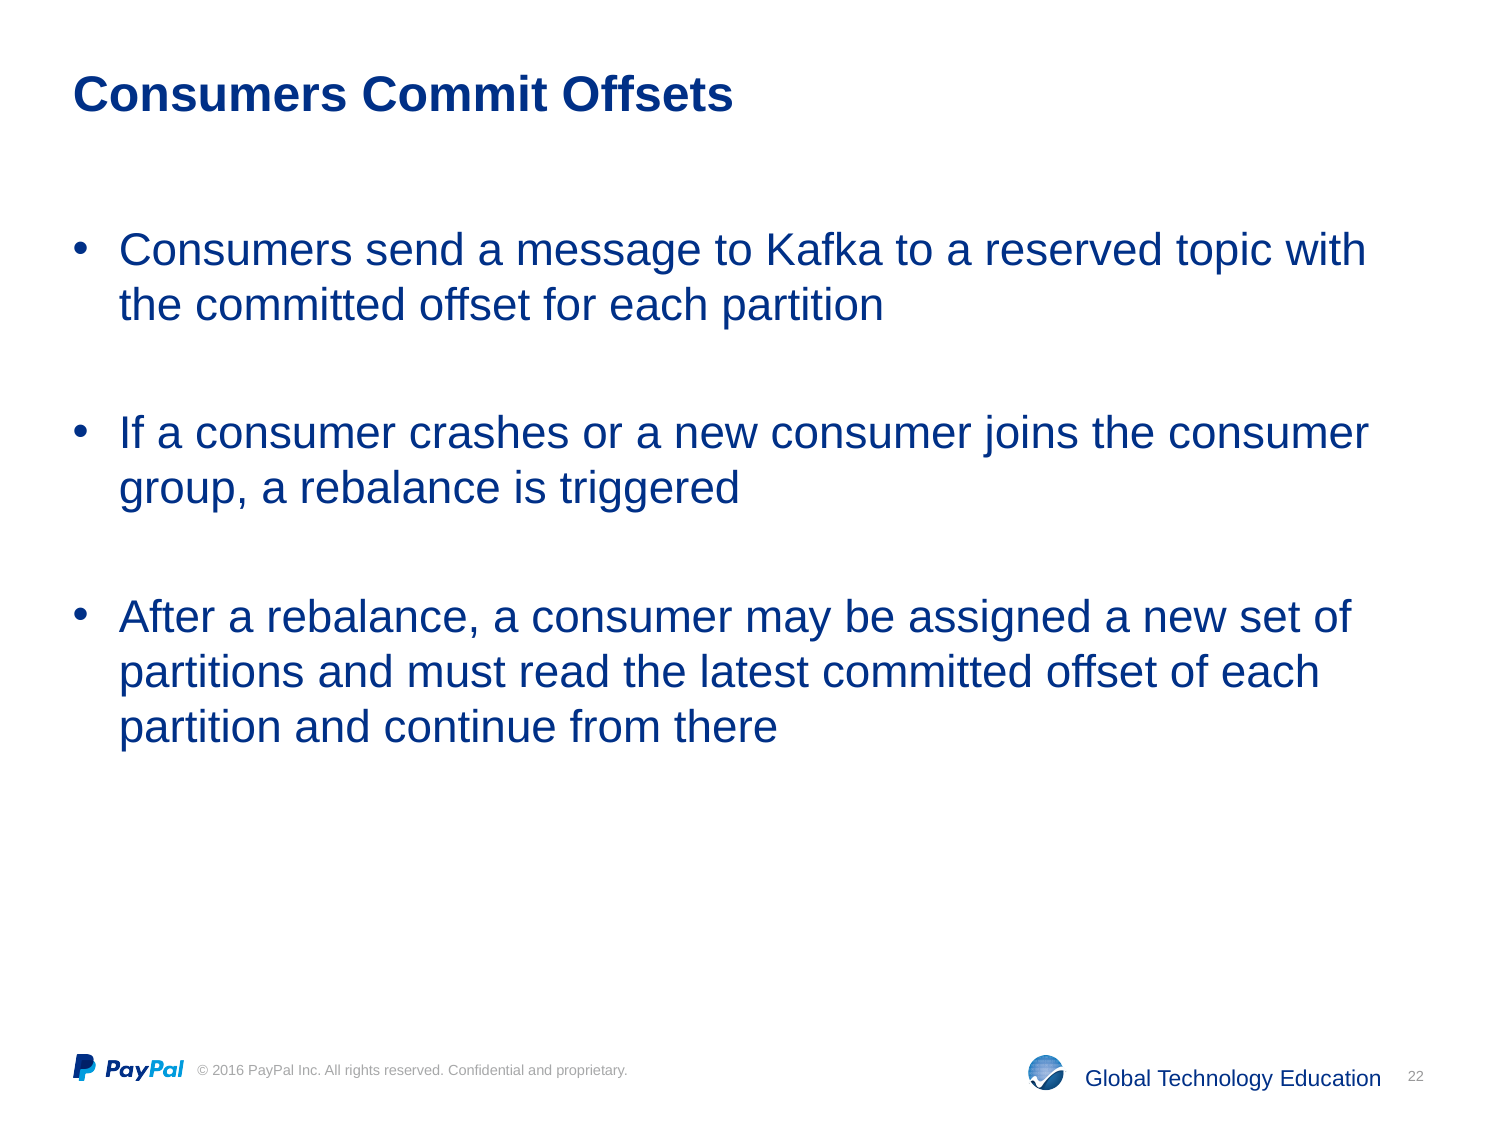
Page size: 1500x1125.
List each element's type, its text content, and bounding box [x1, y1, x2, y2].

picture [73, 1054, 184, 1081]
title Consumers Commit Offsets [58, 53, 1409, 151]
slide_number 22 [1383, 1045, 1439, 1106]
list Consumers send a message to Kafka to a reserved topic with the committed offset for each partition If a consumer crashes or a new consumer joins the consumer group, a rebalance is triggered After a rebalance, a consumer may be assigned a new set of partitions and must read the latest committed offset of each partition and continue from there [57, 212, 1409, 1029]
picture [1023, 1050, 1070, 1095]
